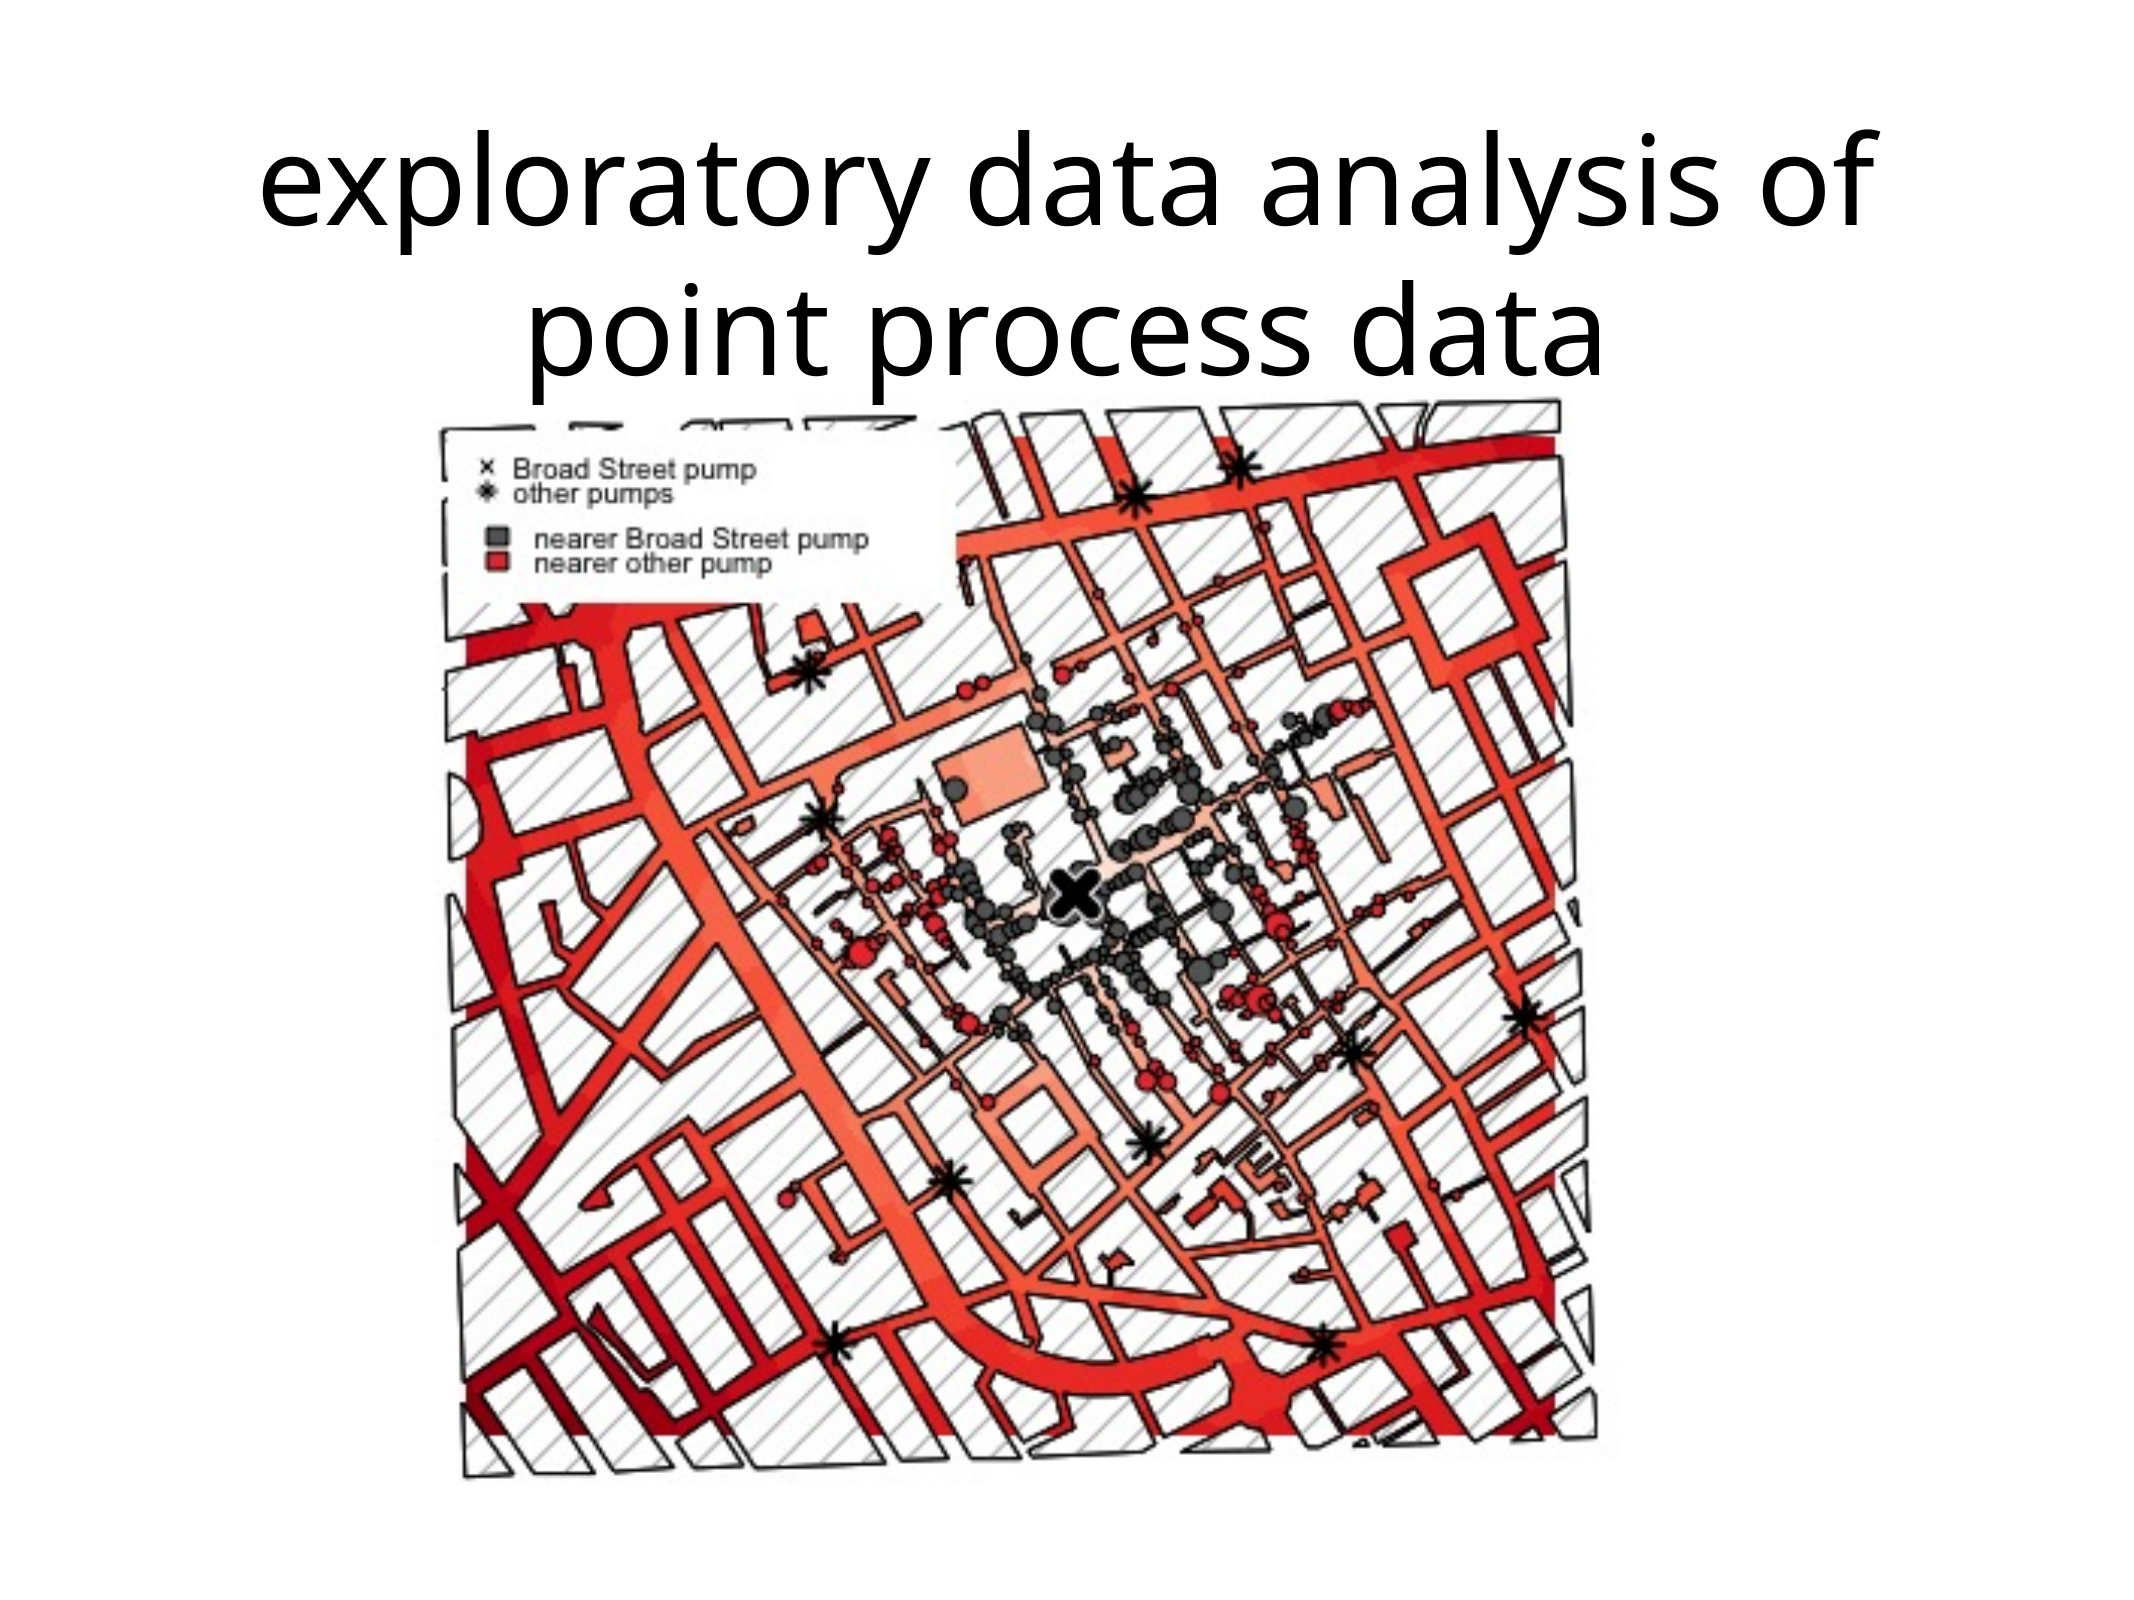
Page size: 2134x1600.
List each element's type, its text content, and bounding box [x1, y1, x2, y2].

picture [360, 274, 1663, 1600]
text_box exploratory data analysis of point process data [156, 72, 1978, 428]
